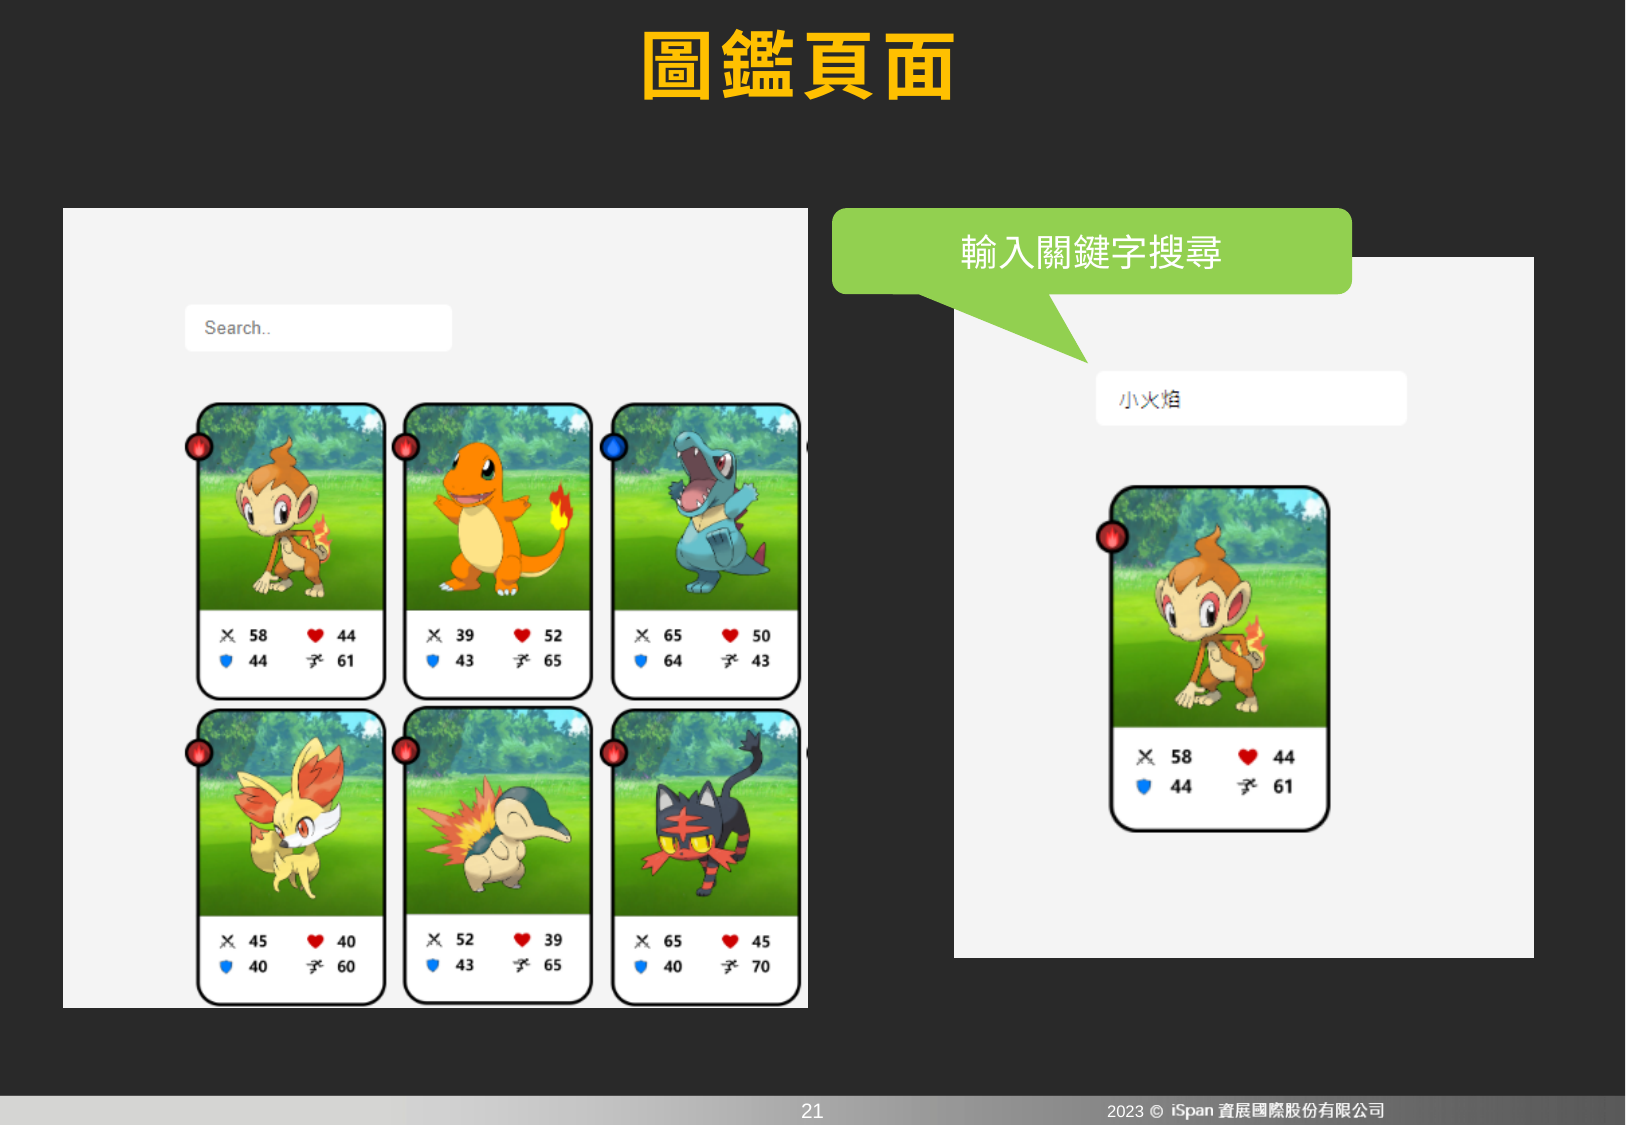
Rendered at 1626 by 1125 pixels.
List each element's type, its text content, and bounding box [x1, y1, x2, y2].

picture [0, 0, 1626, 1125]
text_box 圖鑑頁面 [0, 6, 1510, 120]
slide_number 2023 [1092, 1096, 1191, 1125]
text_box 輸入關鍵字搜尋 [831, 207, 1353, 310]
